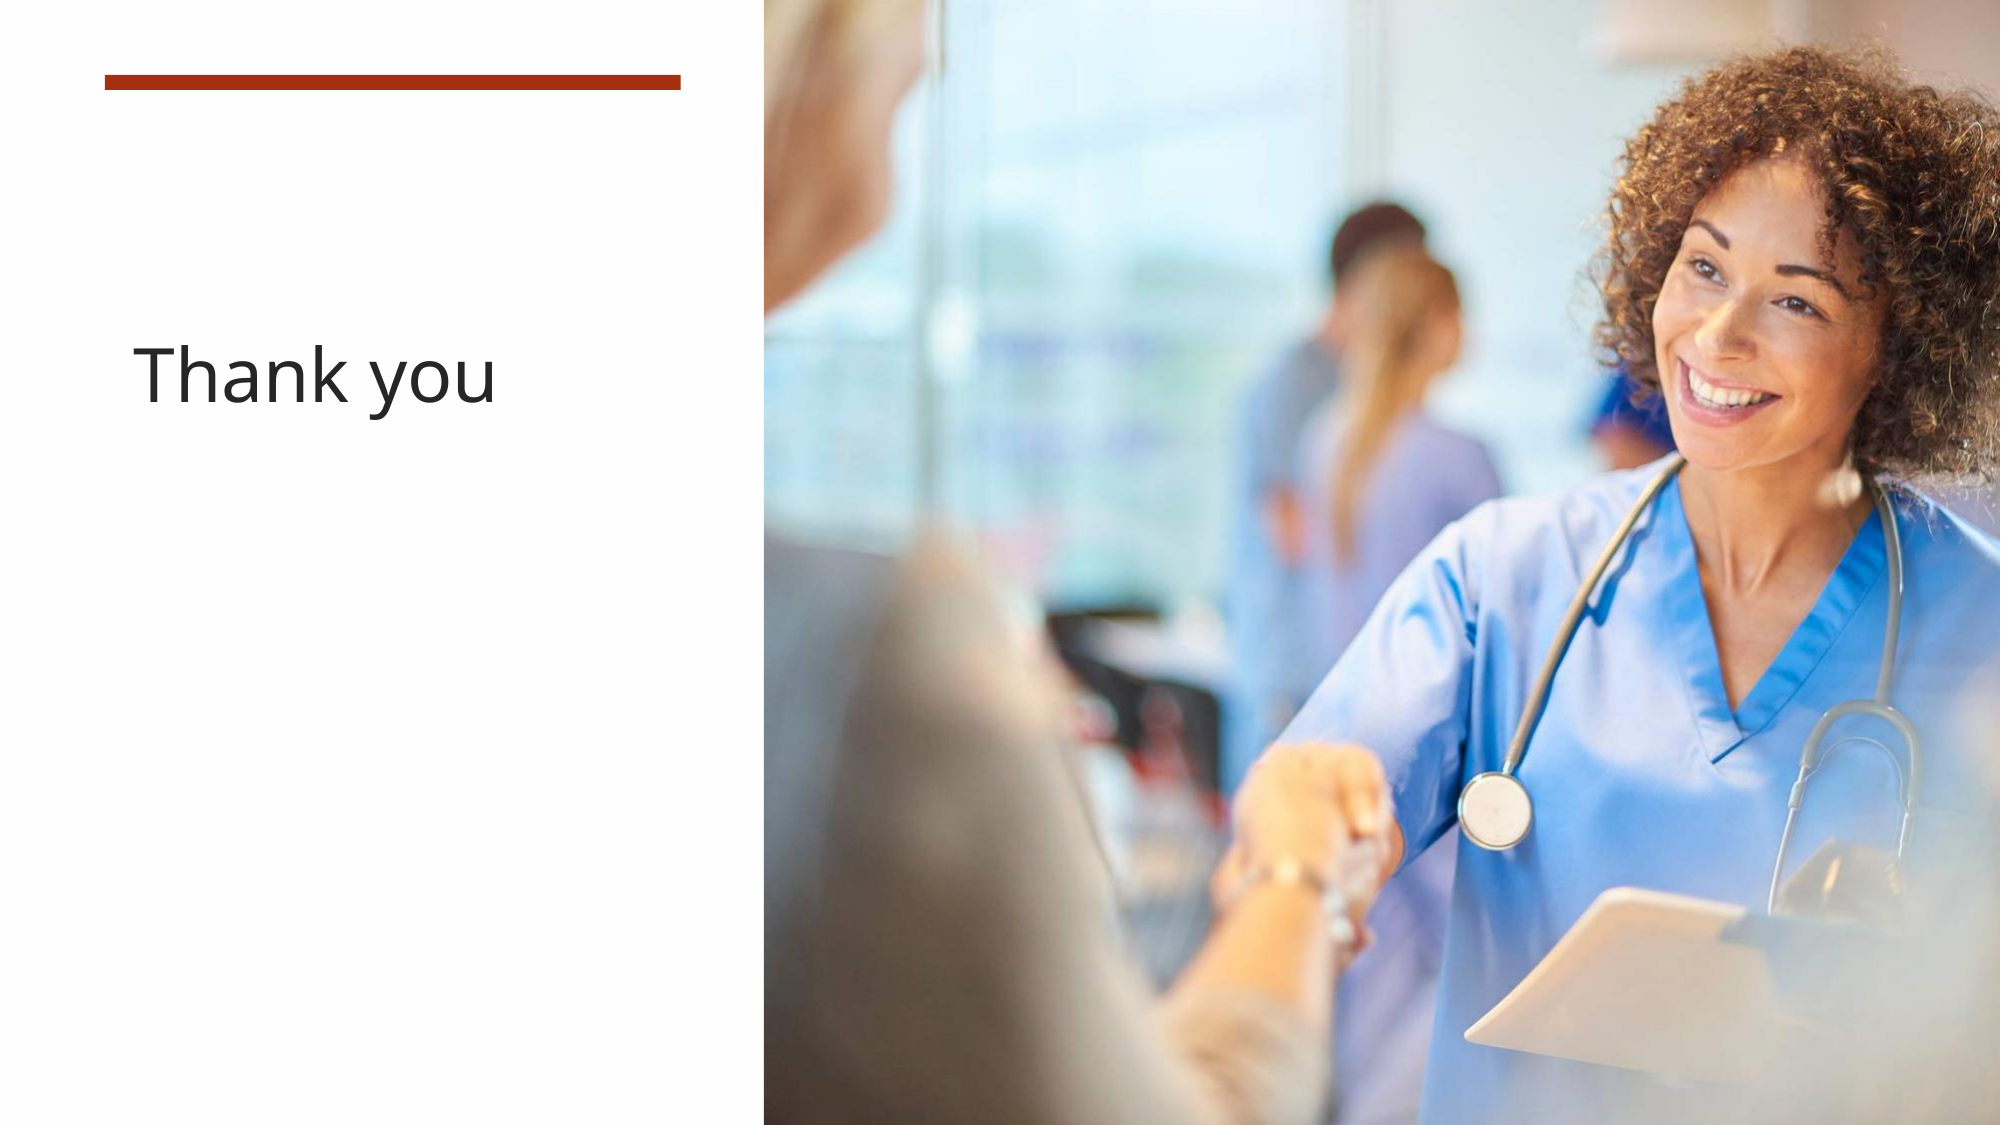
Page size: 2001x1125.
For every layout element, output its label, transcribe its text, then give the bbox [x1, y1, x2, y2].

picture [763, 0, 2000, 1125]
title Thank you [118, 320, 705, 515]
